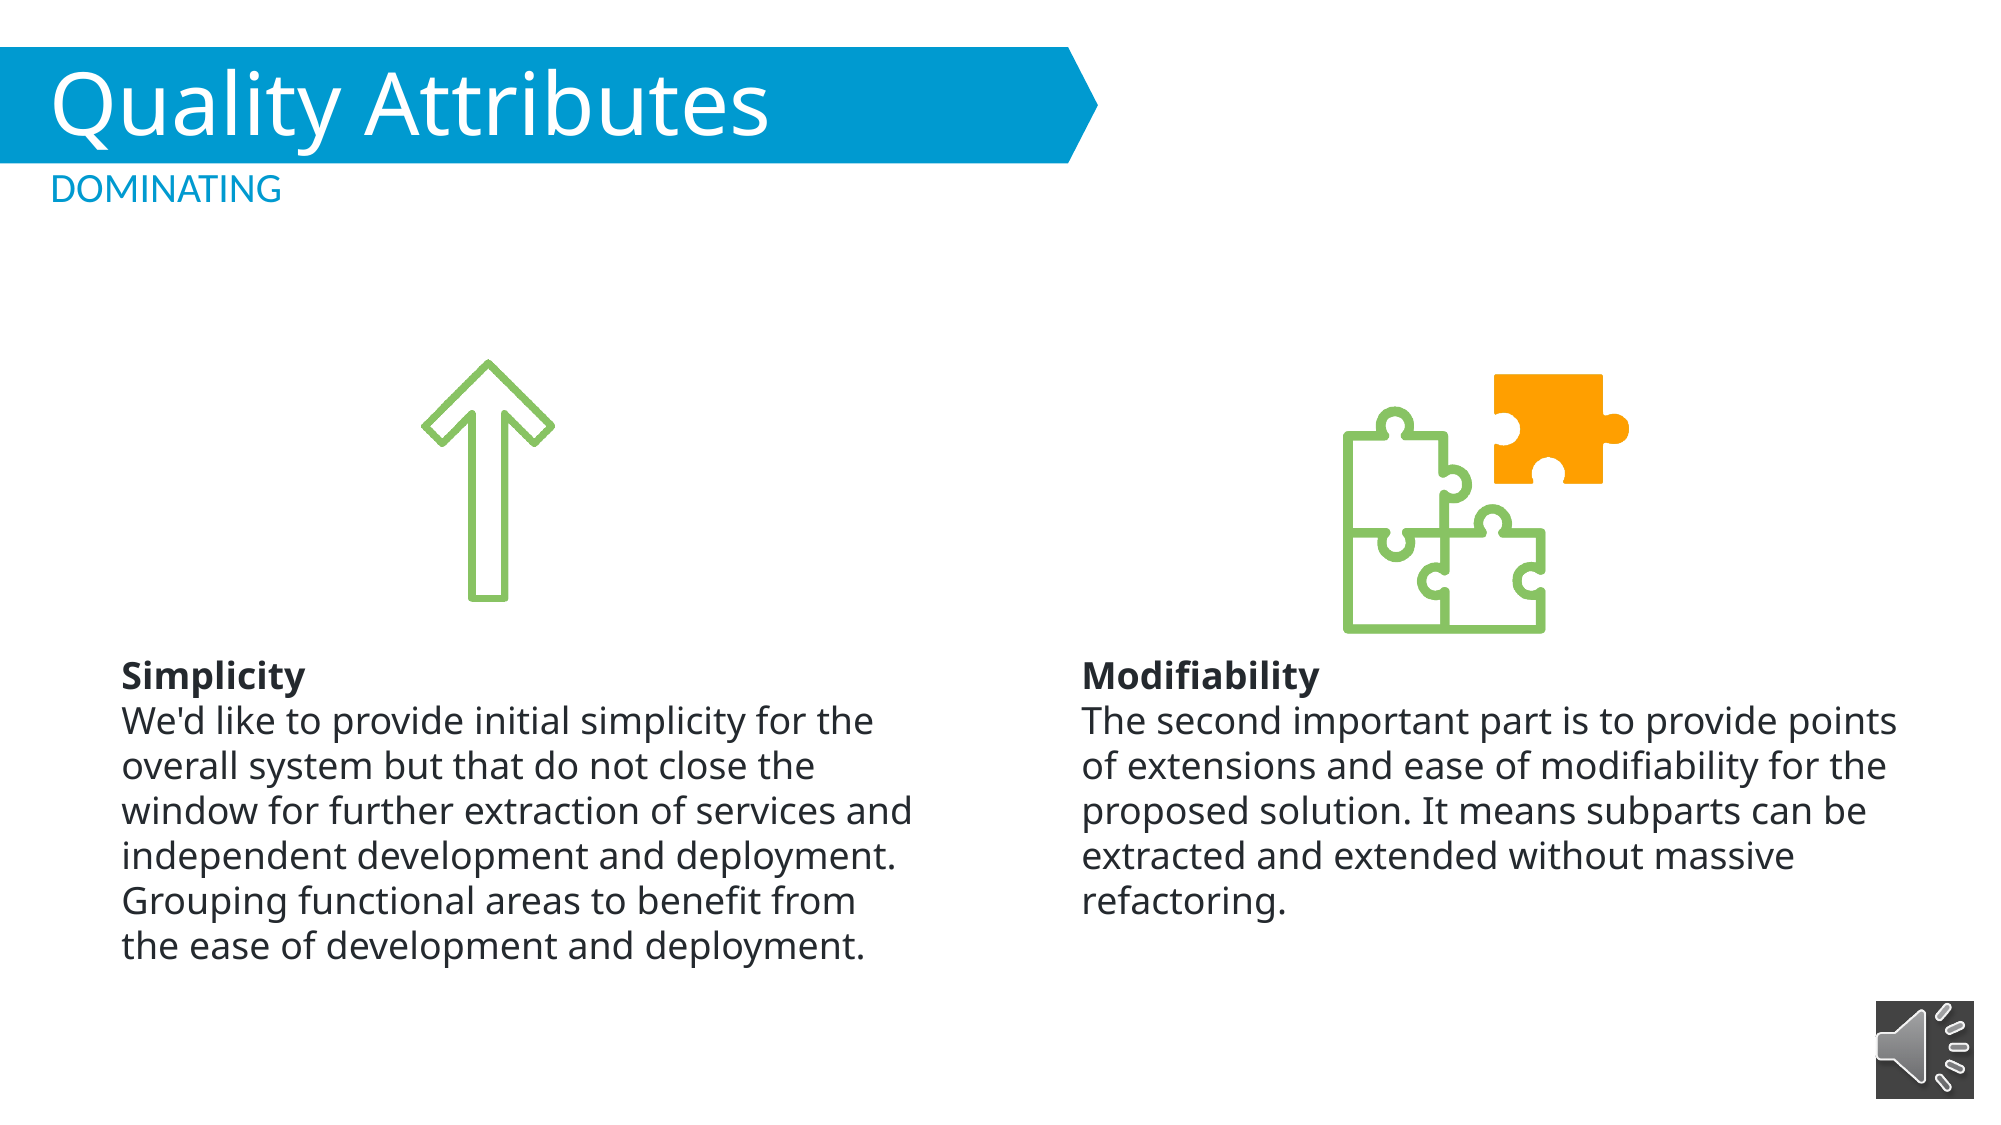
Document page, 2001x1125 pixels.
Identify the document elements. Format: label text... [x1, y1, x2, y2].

text_box [0, 46, 1072, 165]
picture [1343, 374, 1629, 634]
text_box Quality Attributes [34, 52, 1760, 162]
text_box DOMINATING [35, 153, 297, 218]
picture [1874, 999, 1975, 1100]
text_box Modifiability The second important part is to provide points of extensions and ease of modifiability for the proposed solution. It means subparts can be extracted and extended without massive refactoring. [1066, 644, 1923, 930]
text_box Simplicity We'd like to provide initial simplicity for the overall system but that do not close the window for further extraction of services and independent development and deployment. Grouping functional areas to benefit from the ease of development and deployment. [106, 644, 934, 975]
picture [421, 359, 555, 602]
